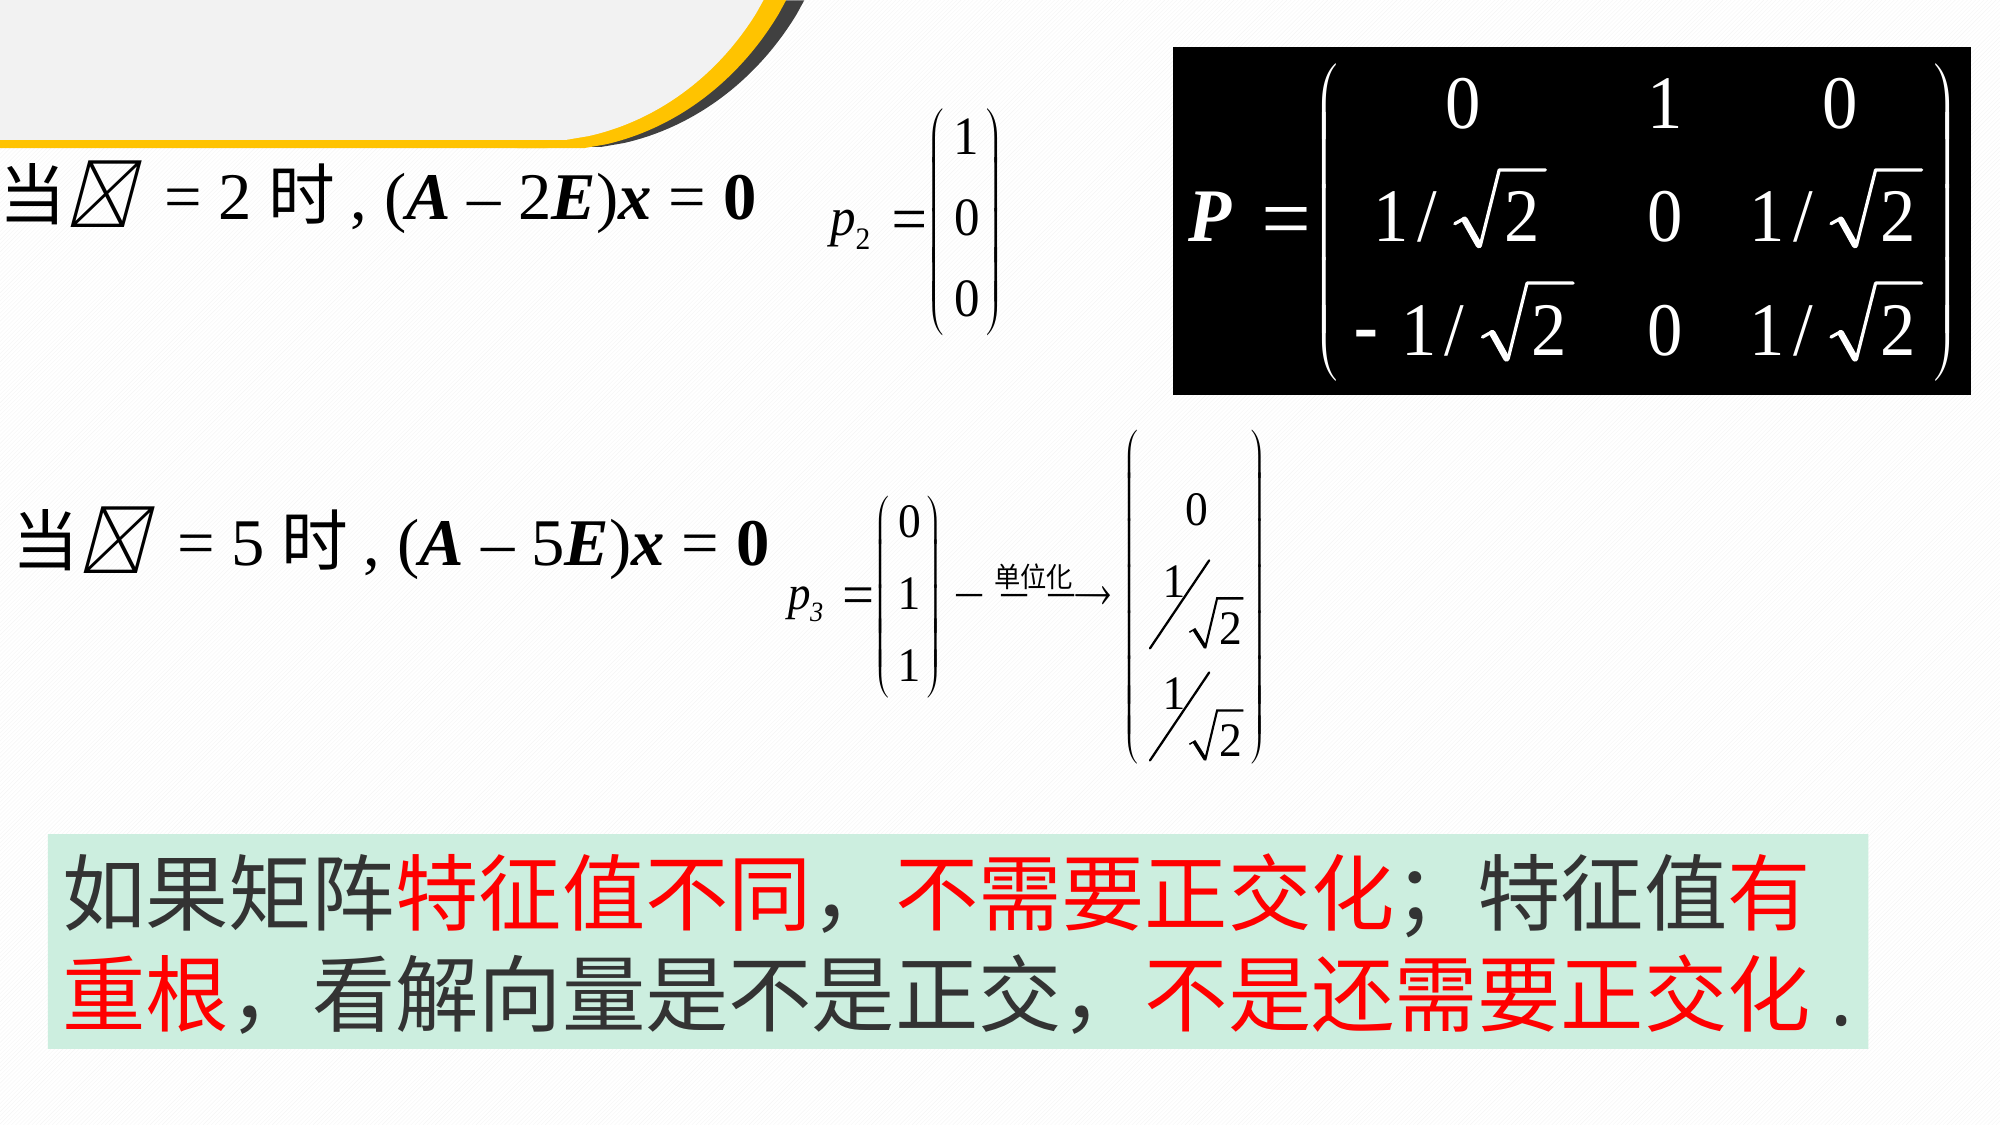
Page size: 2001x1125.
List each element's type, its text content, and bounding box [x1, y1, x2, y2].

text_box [1173, 46, 1971, 395]
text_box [773, 416, 1279, 778]
text_box 当 = 5时, (A – 5E)x = 0 [0, 491, 773, 586]
text_box 当 = 2时, (A – 2E)x = 0 [0, 145, 772, 241]
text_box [814, 95, 1014, 350]
text_box 如果矩阵特征值不同，不需要正交化；特征值有重根，看解向量是不是正交，不是还需要正交化. [47, 834, 1869, 1049]
